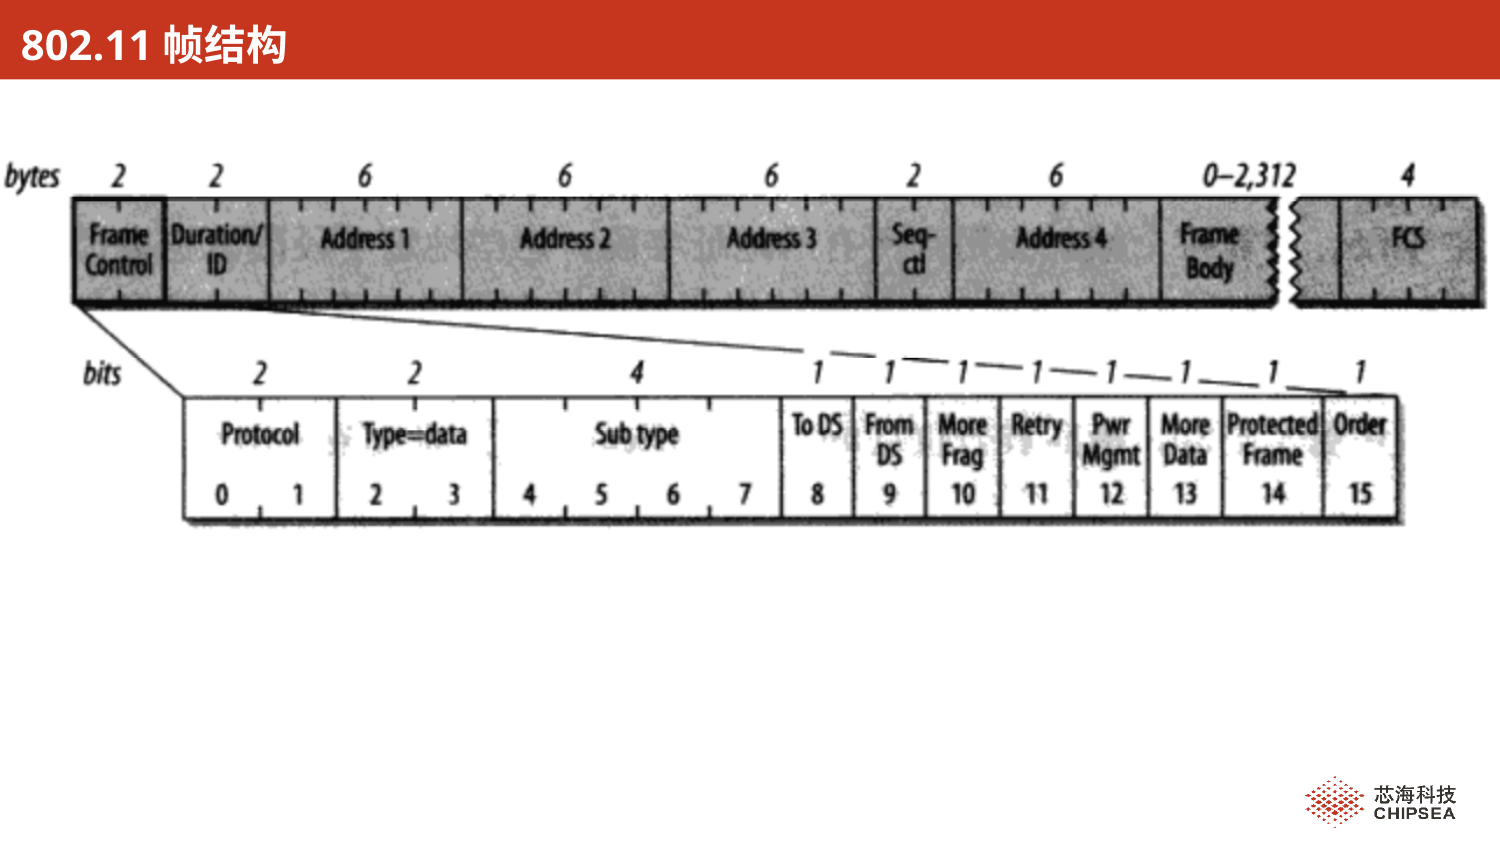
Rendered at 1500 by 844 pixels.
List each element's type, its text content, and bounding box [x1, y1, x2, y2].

picture [0, 149, 1496, 532]
picture [1305, 776, 1456, 828]
text_box [0, 0, 1500, 81]
text_box 802.11帧结构 [5, 14, 1270, 73]
